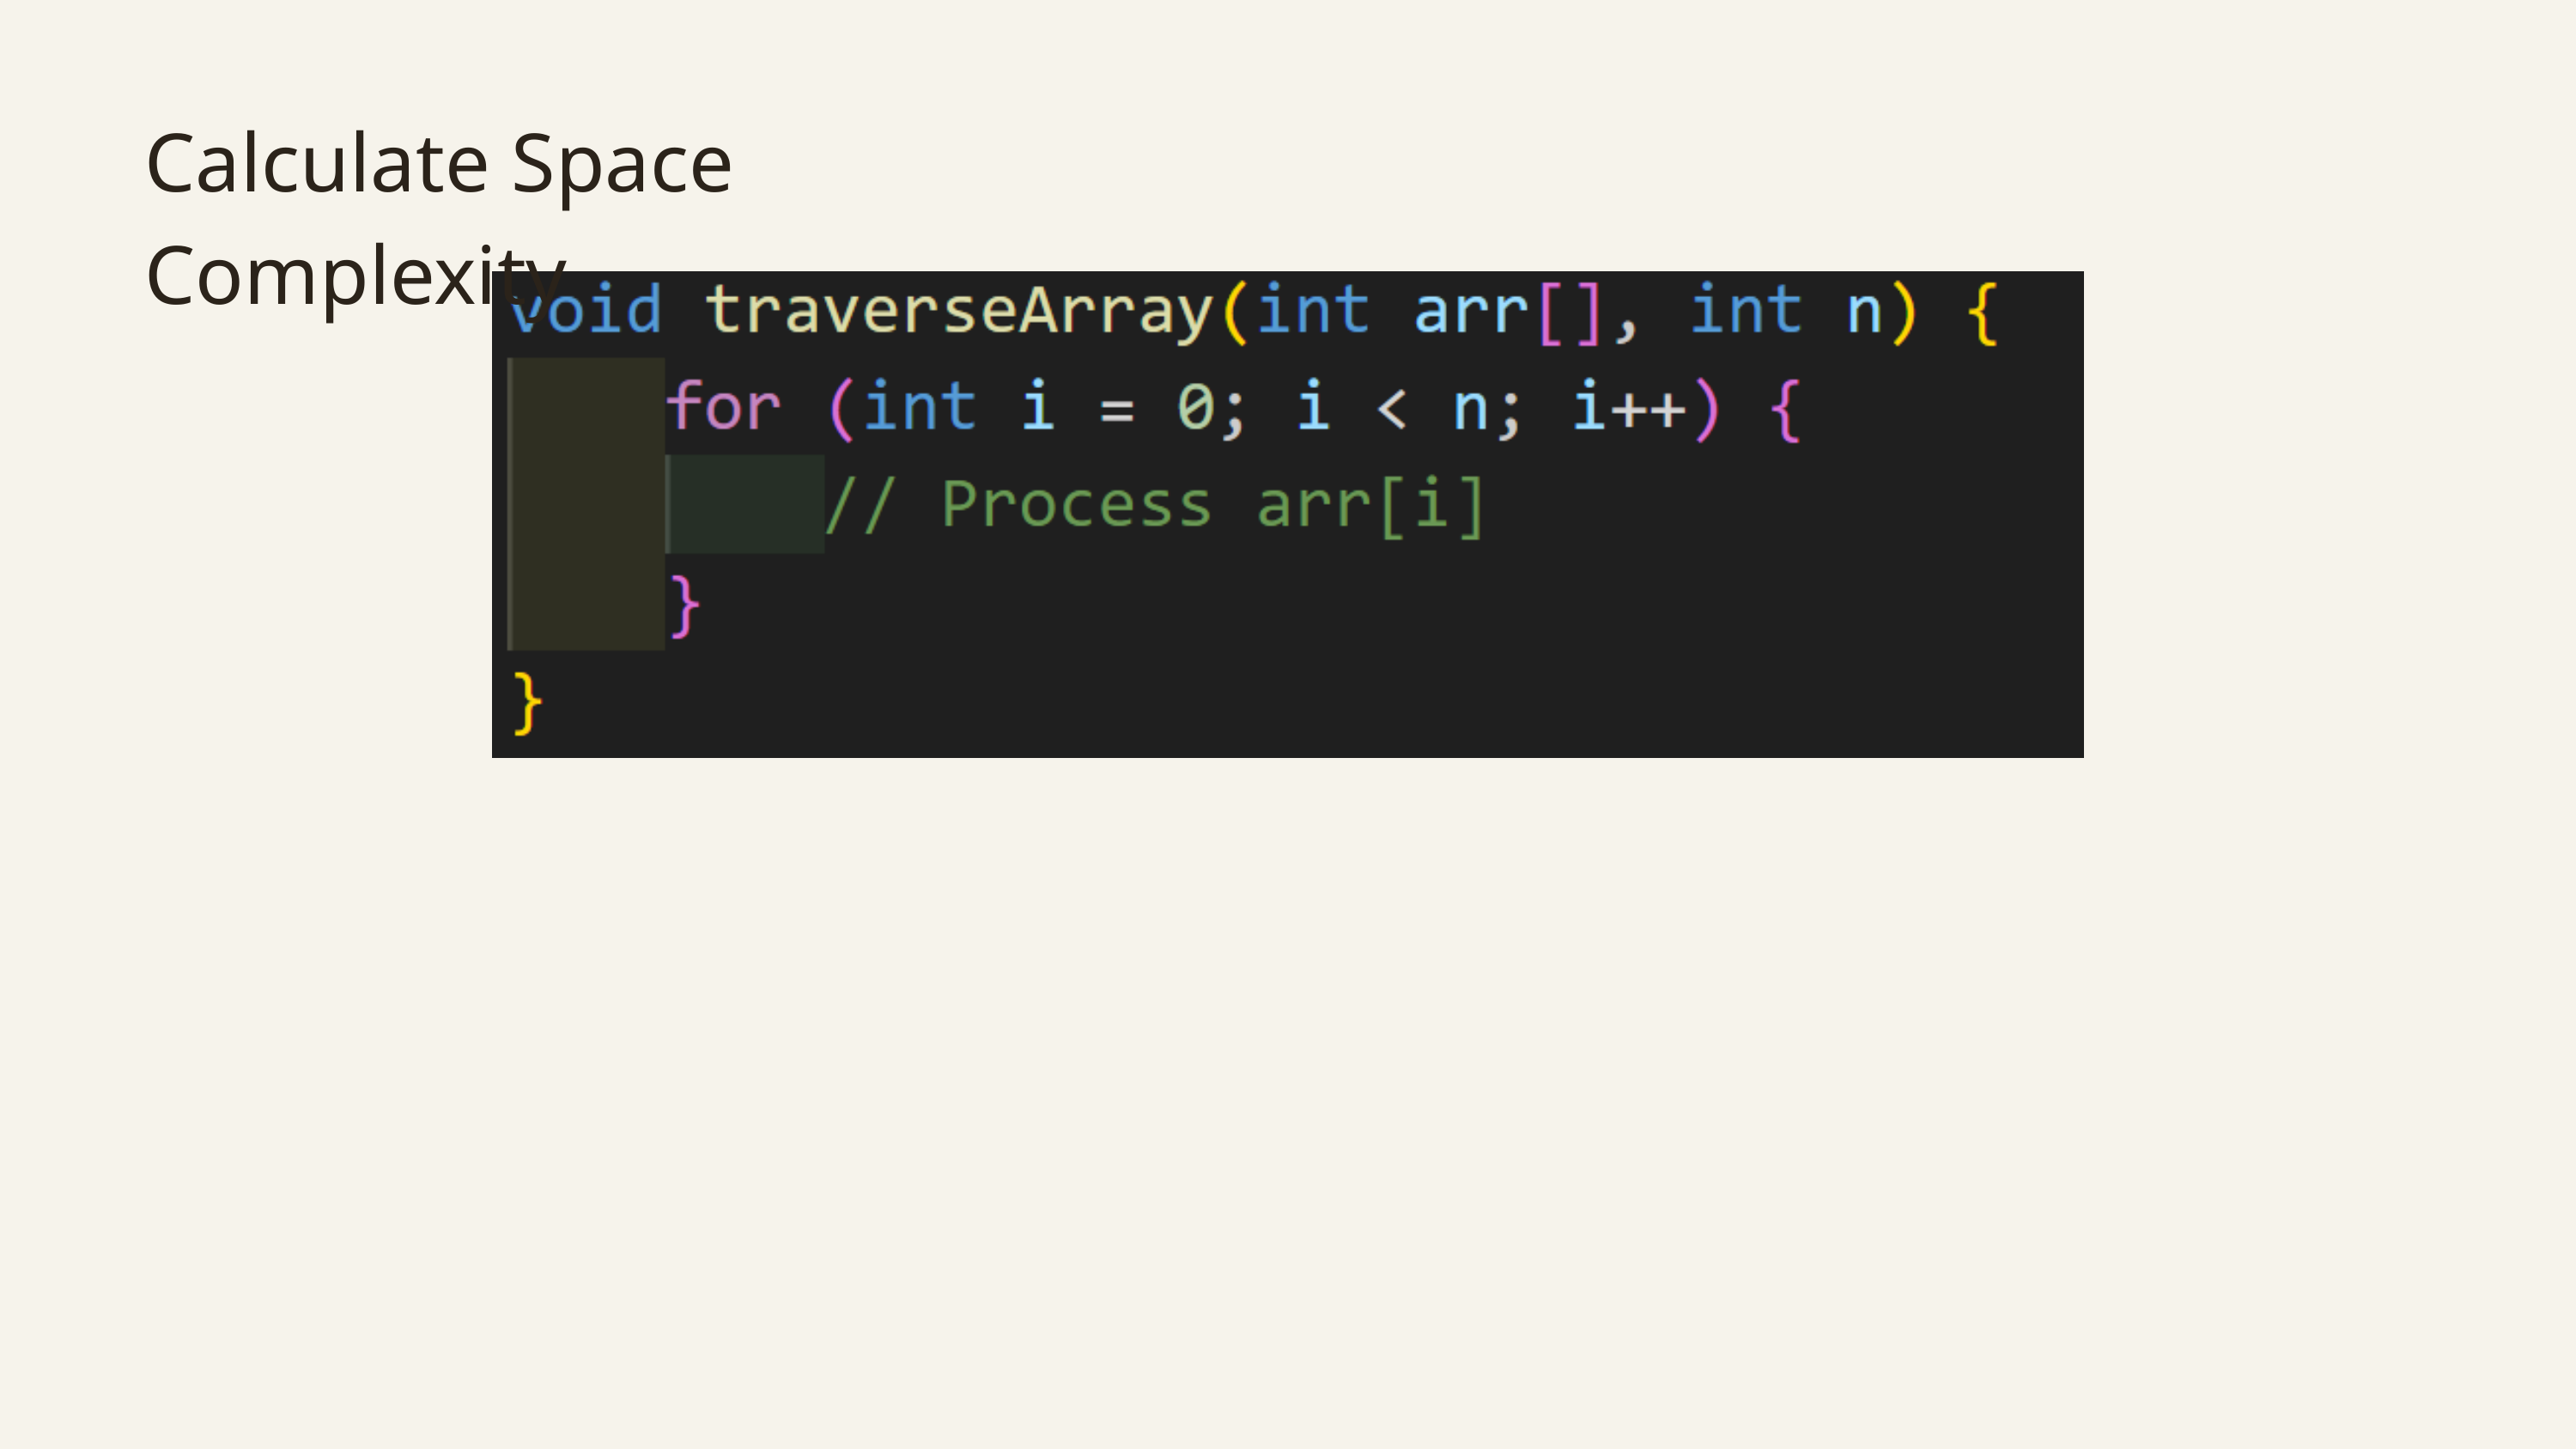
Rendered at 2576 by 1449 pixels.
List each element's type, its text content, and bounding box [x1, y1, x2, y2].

text_box [492, 271, 2084, 758]
text_box Calculate Space Complexity [144, 95, 1171, 321]
